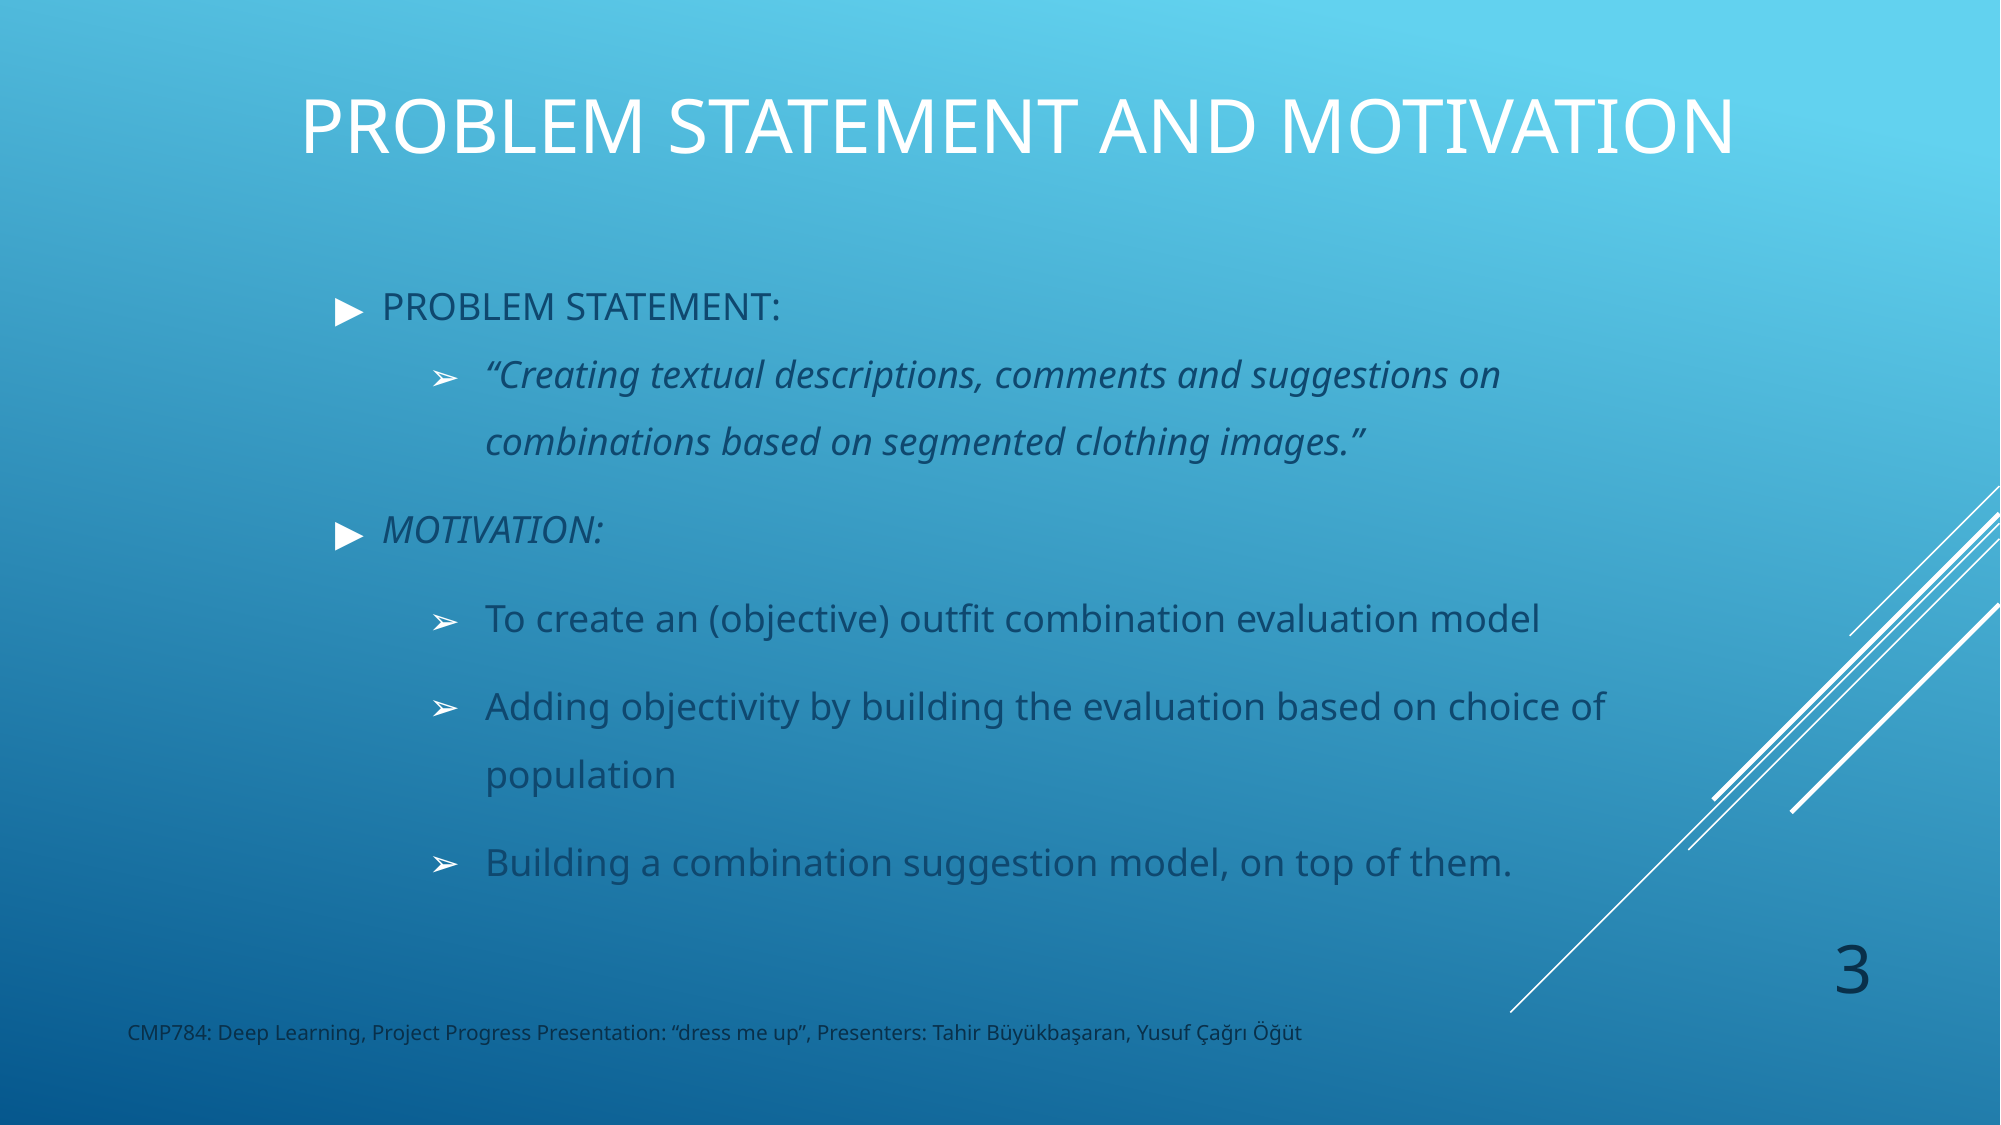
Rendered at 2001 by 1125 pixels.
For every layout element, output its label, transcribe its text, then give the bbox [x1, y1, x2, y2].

slide_number 3 [1720, 915, 1888, 1025]
title PROBLEM STATEMENT AND MOTIVATION [284, 0, 1782, 248]
footer CMP784: Deep Learning, Project Progress Presentation: “dress me up”, Presenters: Tahir Büyükbaşaran, Yusuf Çağrı Öğüt [112, 1012, 319, 1073]
text_box PROBLEM STATEMENT: “Creating textual descriptions, comments and suggestions on combinations based on segmented clothing images.” MOTIVATION: To create an (objective) outfit combination evaluation model Adding objectivity by building the evaluation based on choice of population Building a combination suggestion model, on top of them. [319, 247, 1720, 1125]
